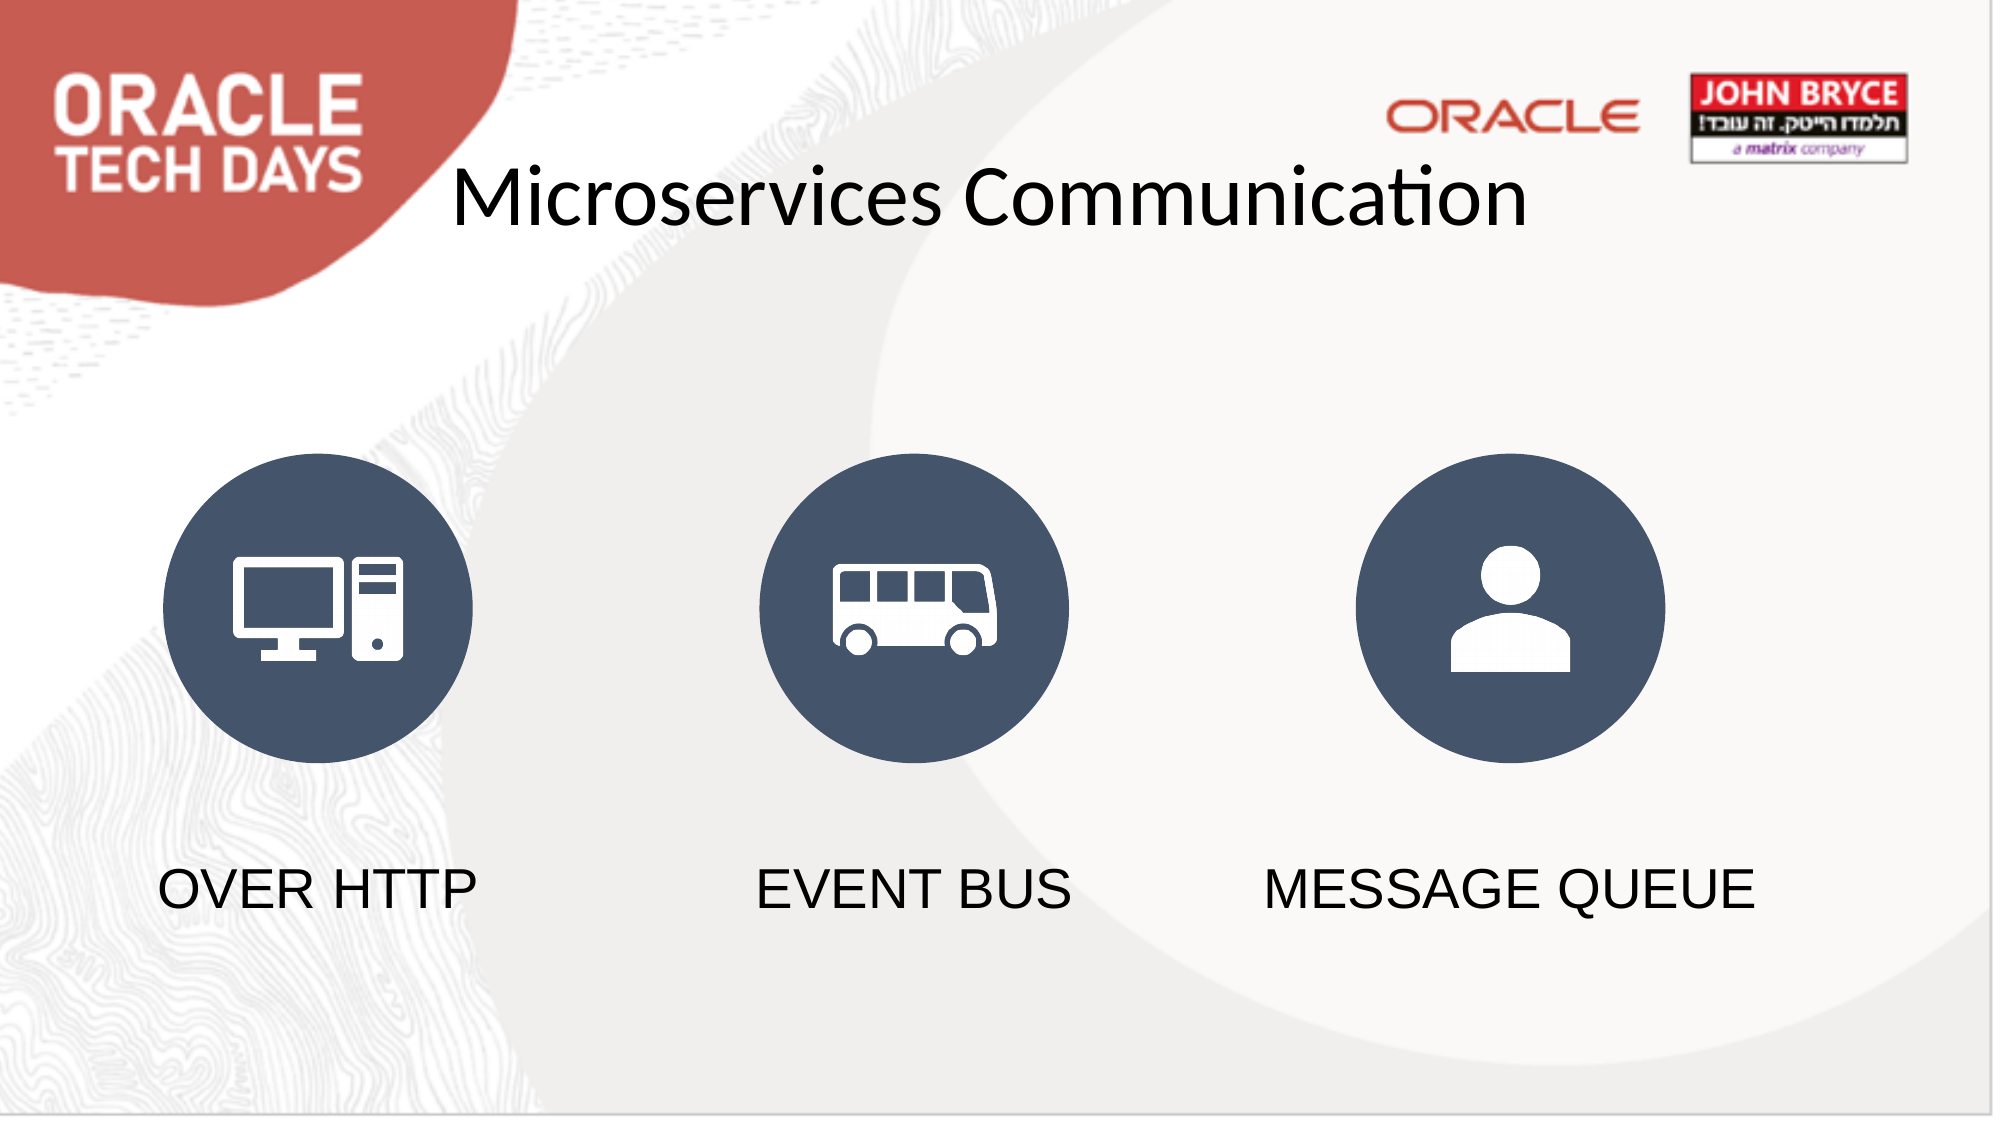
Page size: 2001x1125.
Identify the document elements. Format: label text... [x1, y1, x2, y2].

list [51, 358, 1777, 1073]
title Microservices Communication [435, 141, 1777, 356]
picture [0, 0, 2000, 1121]
